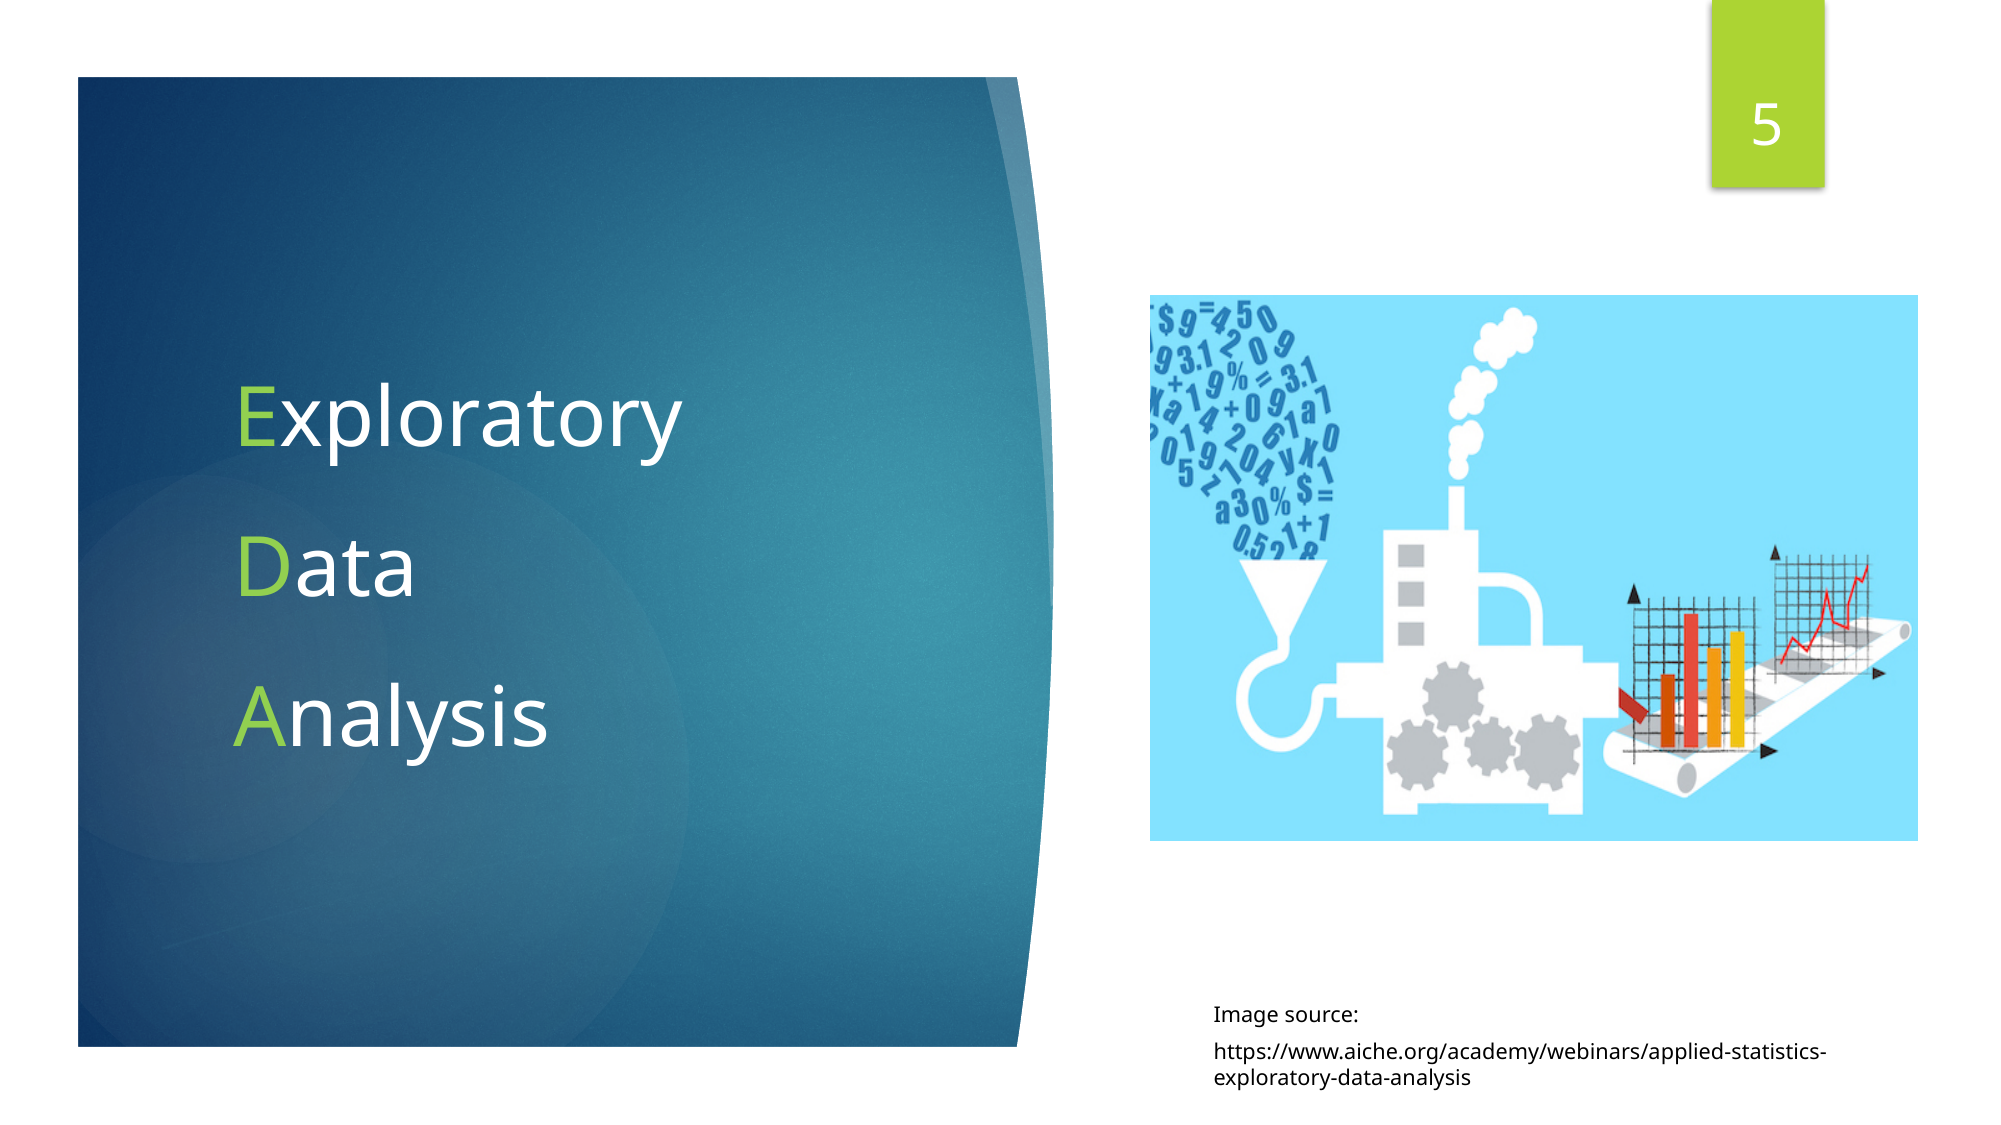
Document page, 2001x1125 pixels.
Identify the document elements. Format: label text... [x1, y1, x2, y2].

slide_number 5 [1698, 48, 1836, 175]
title Exploratory Data Analysis [218, 350, 933, 726]
list Image source: https://www.aiche.org/academy/webinars/applied-statistics-exploratory-data-analysis [1198, 993, 1918, 1099]
picture [1150, 295, 1919, 841]
